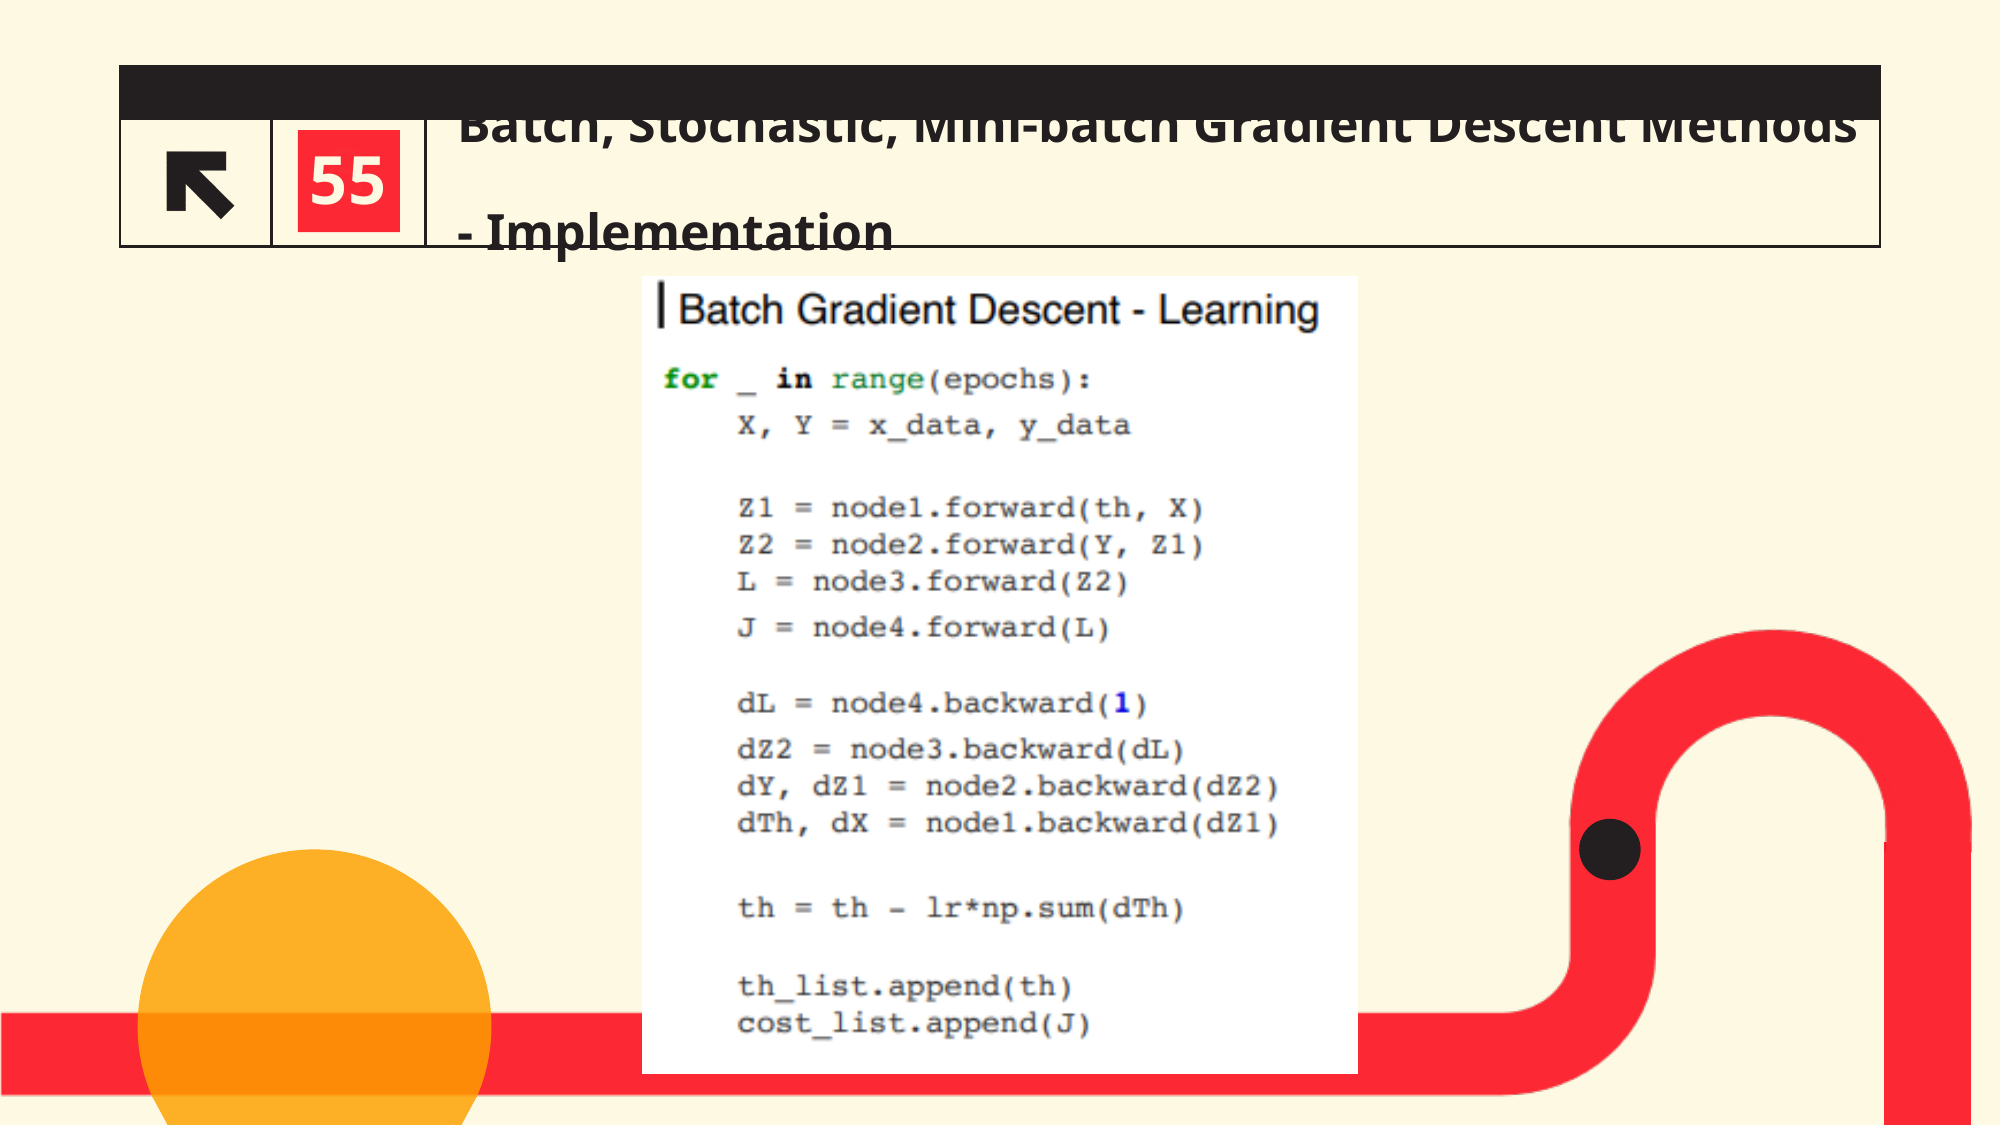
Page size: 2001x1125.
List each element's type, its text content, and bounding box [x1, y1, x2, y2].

title Batch, Stochastic, Mini-batch Gradient Descent Methods - Implementation [442, 116, 1880, 244]
slide_number 55 [271, 132, 426, 235]
picture [121, 105, 271, 258]
picture [0, 276, 2001, 1125]
